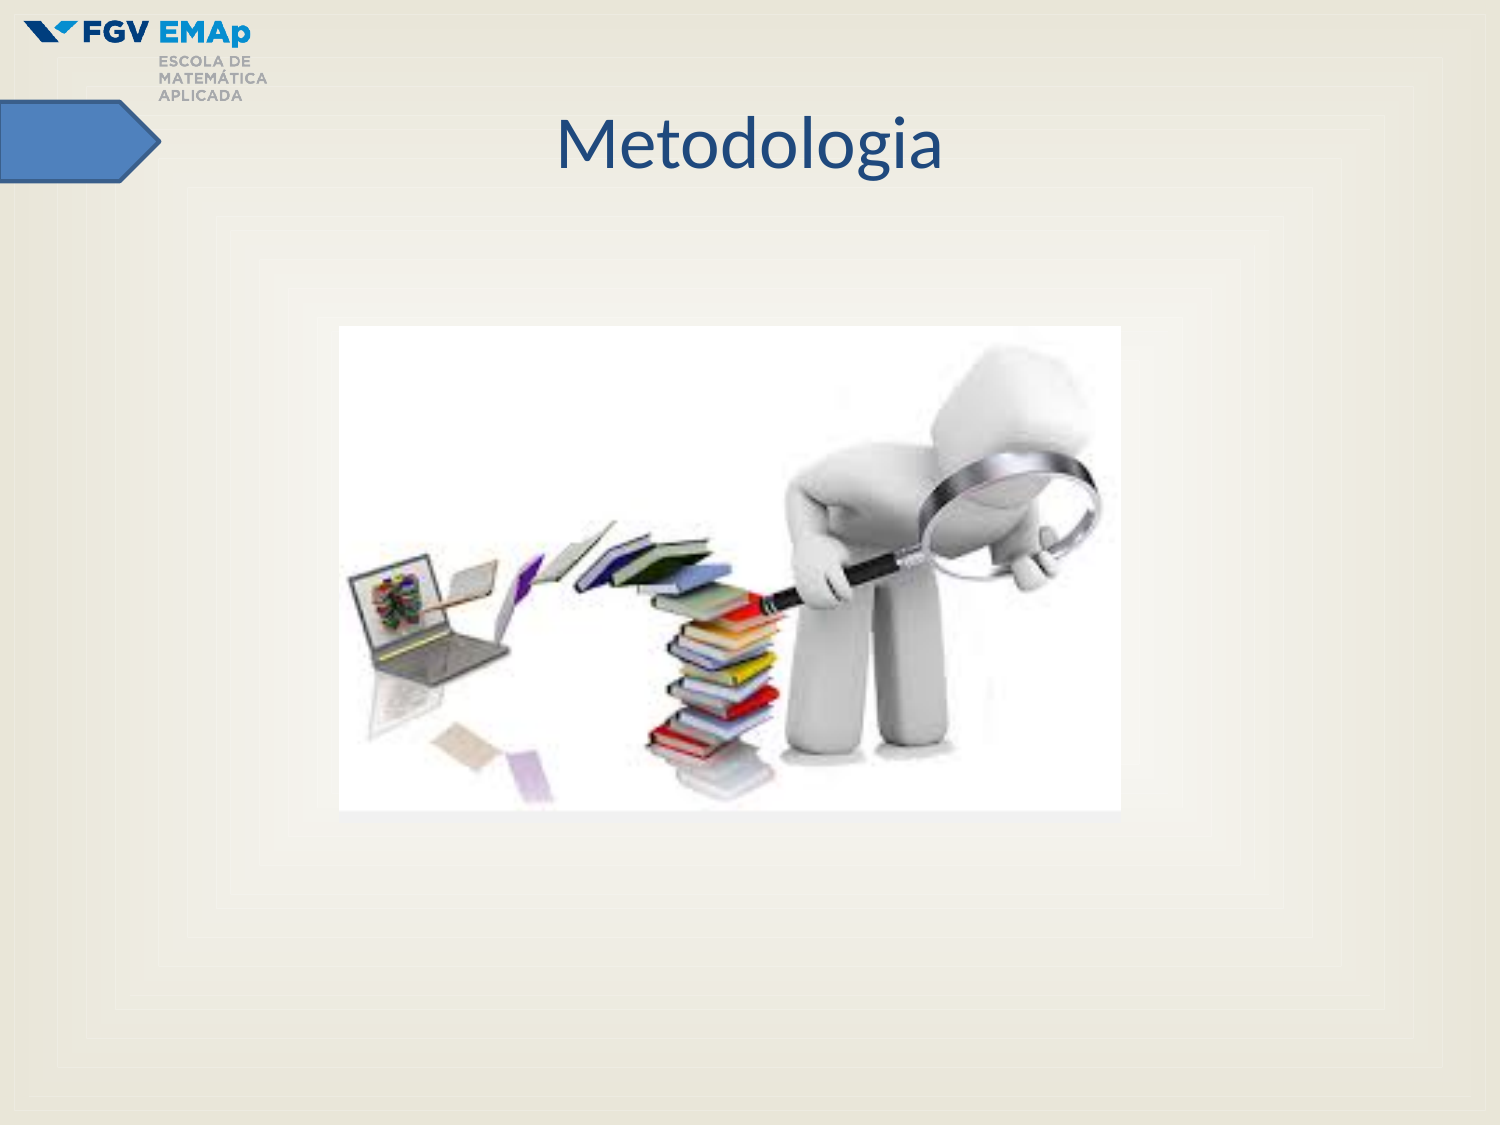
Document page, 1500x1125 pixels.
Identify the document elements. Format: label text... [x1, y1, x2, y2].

picture [0, 0, 290, 99]
title Metodologia [75, 45, 1425, 233]
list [339, 326, 1121, 823]
